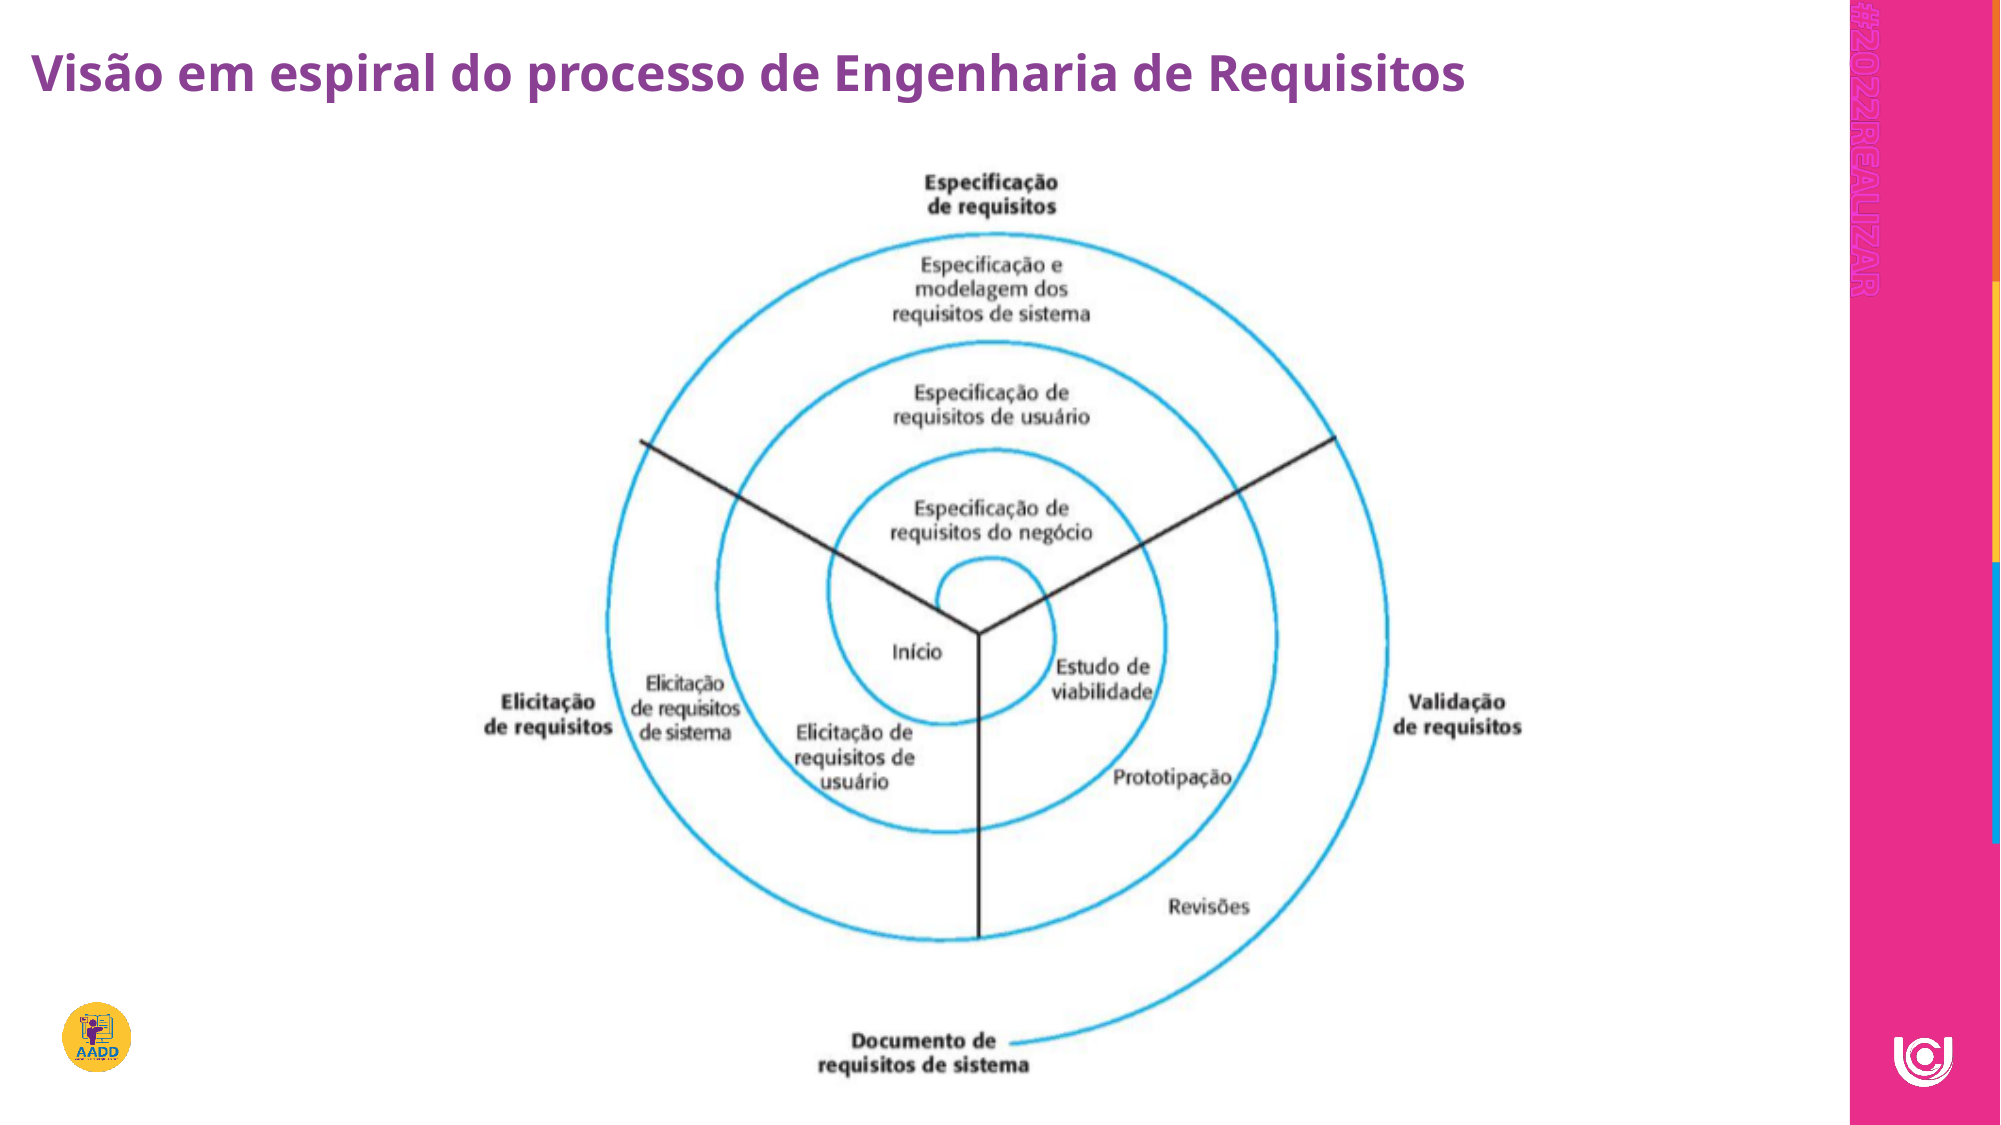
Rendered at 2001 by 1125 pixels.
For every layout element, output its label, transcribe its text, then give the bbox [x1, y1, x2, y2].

picture [415, 164, 1537, 1089]
picture [1894, 1037, 1956, 1088]
picture [1837, 0, 1897, 320]
picture [62, 1002, 131, 1072]
text_box Visão em espiral do processo de Engenharia de Requisitos [16, 34, 1495, 109]
